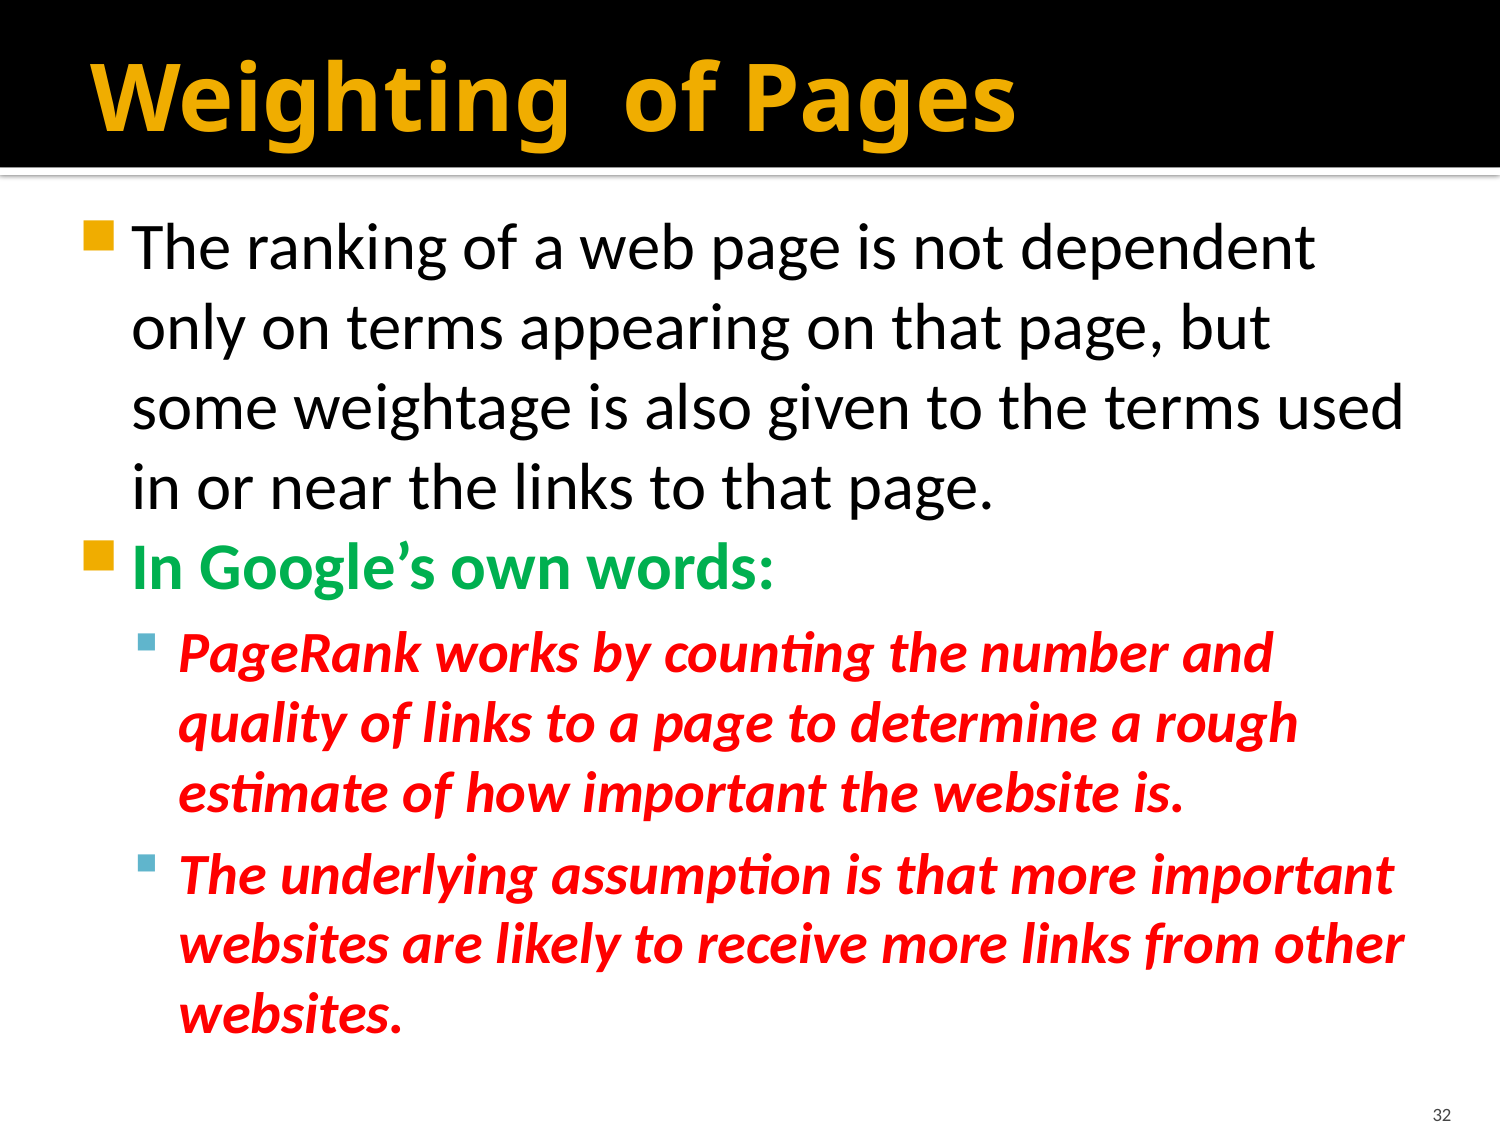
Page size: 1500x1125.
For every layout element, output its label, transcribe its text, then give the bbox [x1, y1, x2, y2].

list The ranking of a web page is not dependent only on terms appearing on that page, but some weightage is also given to the terms used in or near the links to that page. In Google’s own words: PageRank works by counting the number and quality of links to a page to determine a rough estimate of how important the website is. The underlying assumption is that more important websites are likely to receive more links from other websites. [50, 187, 1425, 1075]
title Weighting of Pages [75, 12, 1425, 175]
slide_number 32 [1345, 1080, 1467, 1125]
